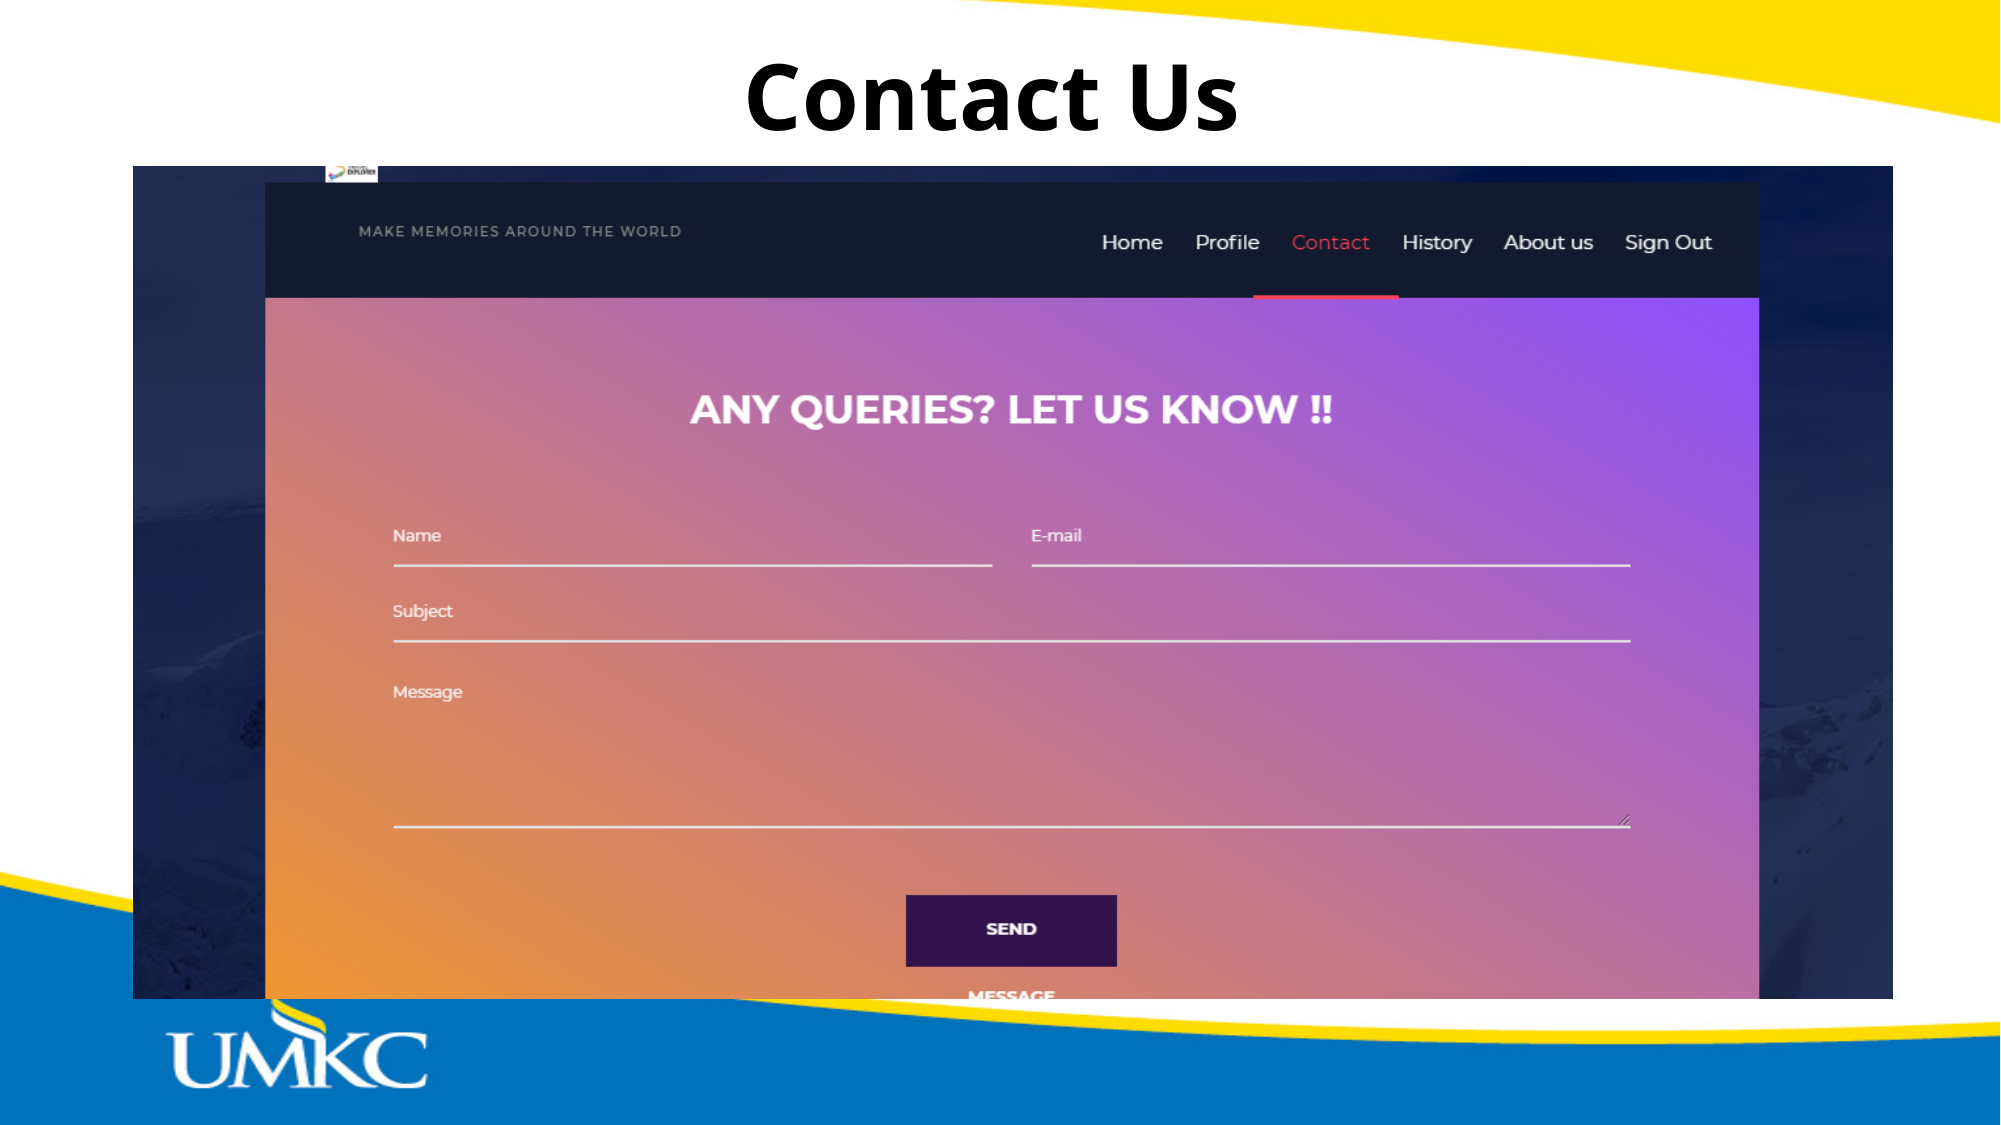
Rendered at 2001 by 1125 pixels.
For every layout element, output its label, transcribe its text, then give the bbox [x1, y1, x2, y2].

picture [0, 0, 2001, 1125]
title Contact Us [92, 0, 1893, 188]
